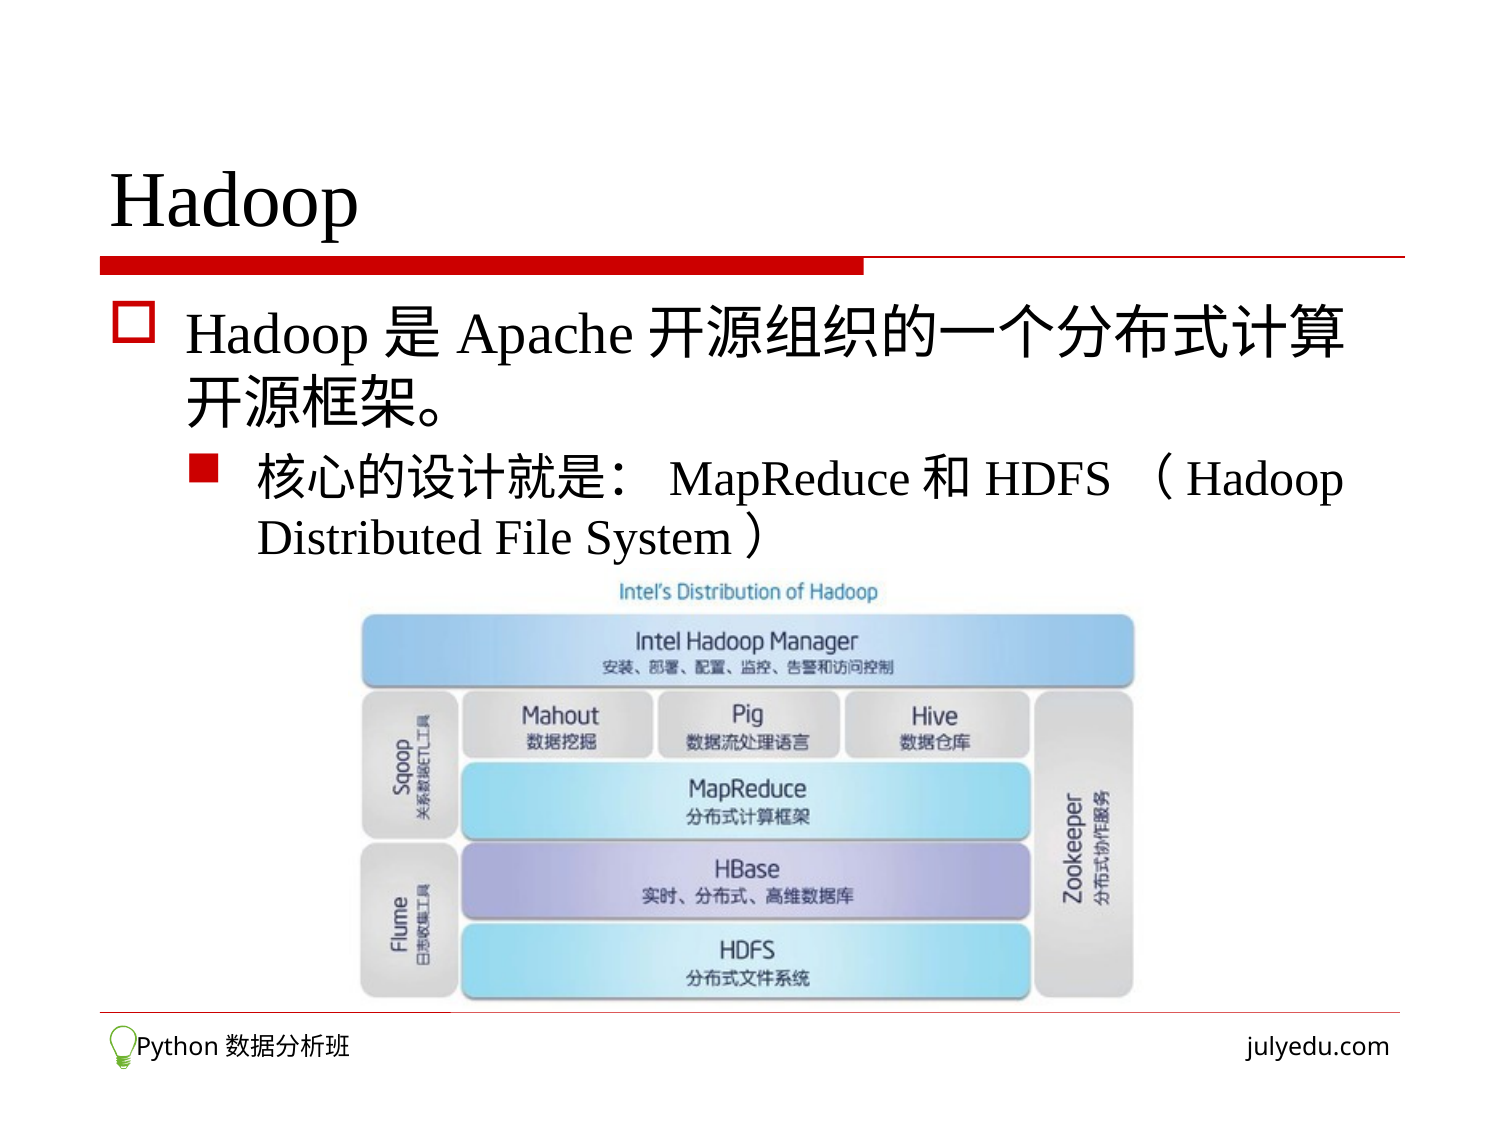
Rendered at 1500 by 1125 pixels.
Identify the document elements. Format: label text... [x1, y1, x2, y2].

picture [348, 568, 1151, 1012]
title Hadoop [94, 50, 1407, 250]
slide_number Python数据分析班 [88, 1023, 414, 1102]
slide_number julyedu.com [1080, 1023, 1406, 1102]
list Hadoop是Apache开源组织的一个分布式计算开源框架。 核心的设计就是：MapReduce和HDFS（Hadoop Distributed File System） [92, 287, 1406, 988]
